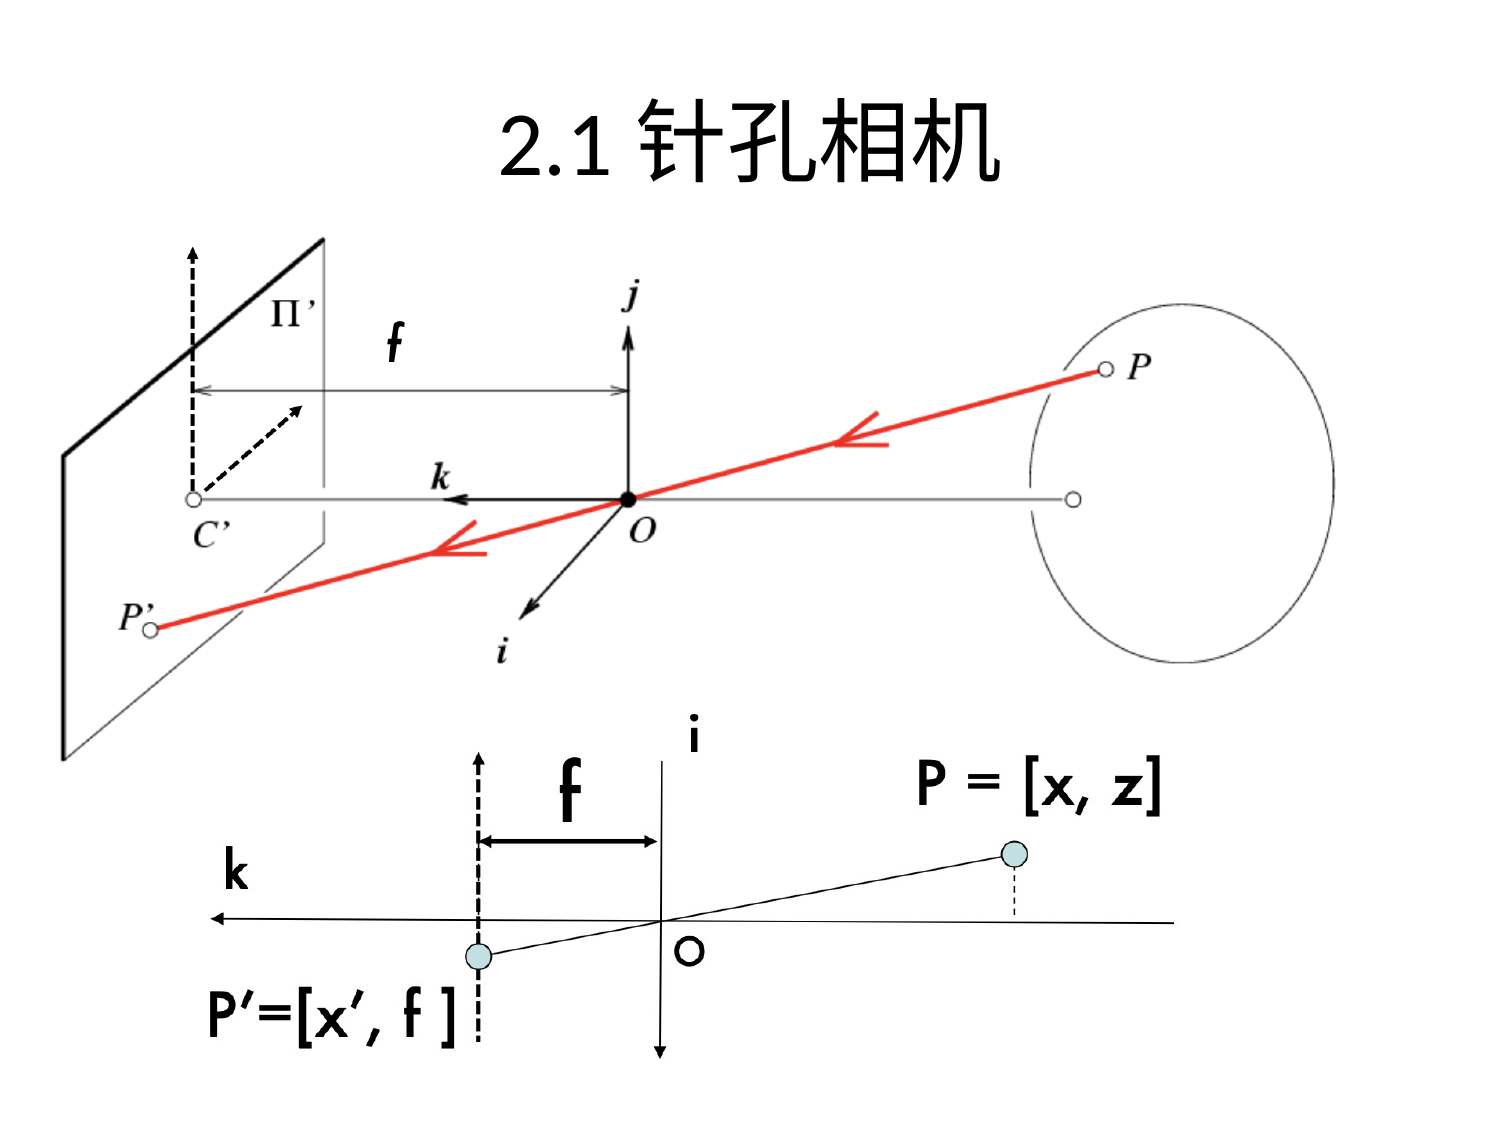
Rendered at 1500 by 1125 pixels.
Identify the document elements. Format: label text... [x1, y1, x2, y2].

title 2.1针孔相机 [75, 45, 1425, 233]
picture [24, 228, 1351, 1088]
